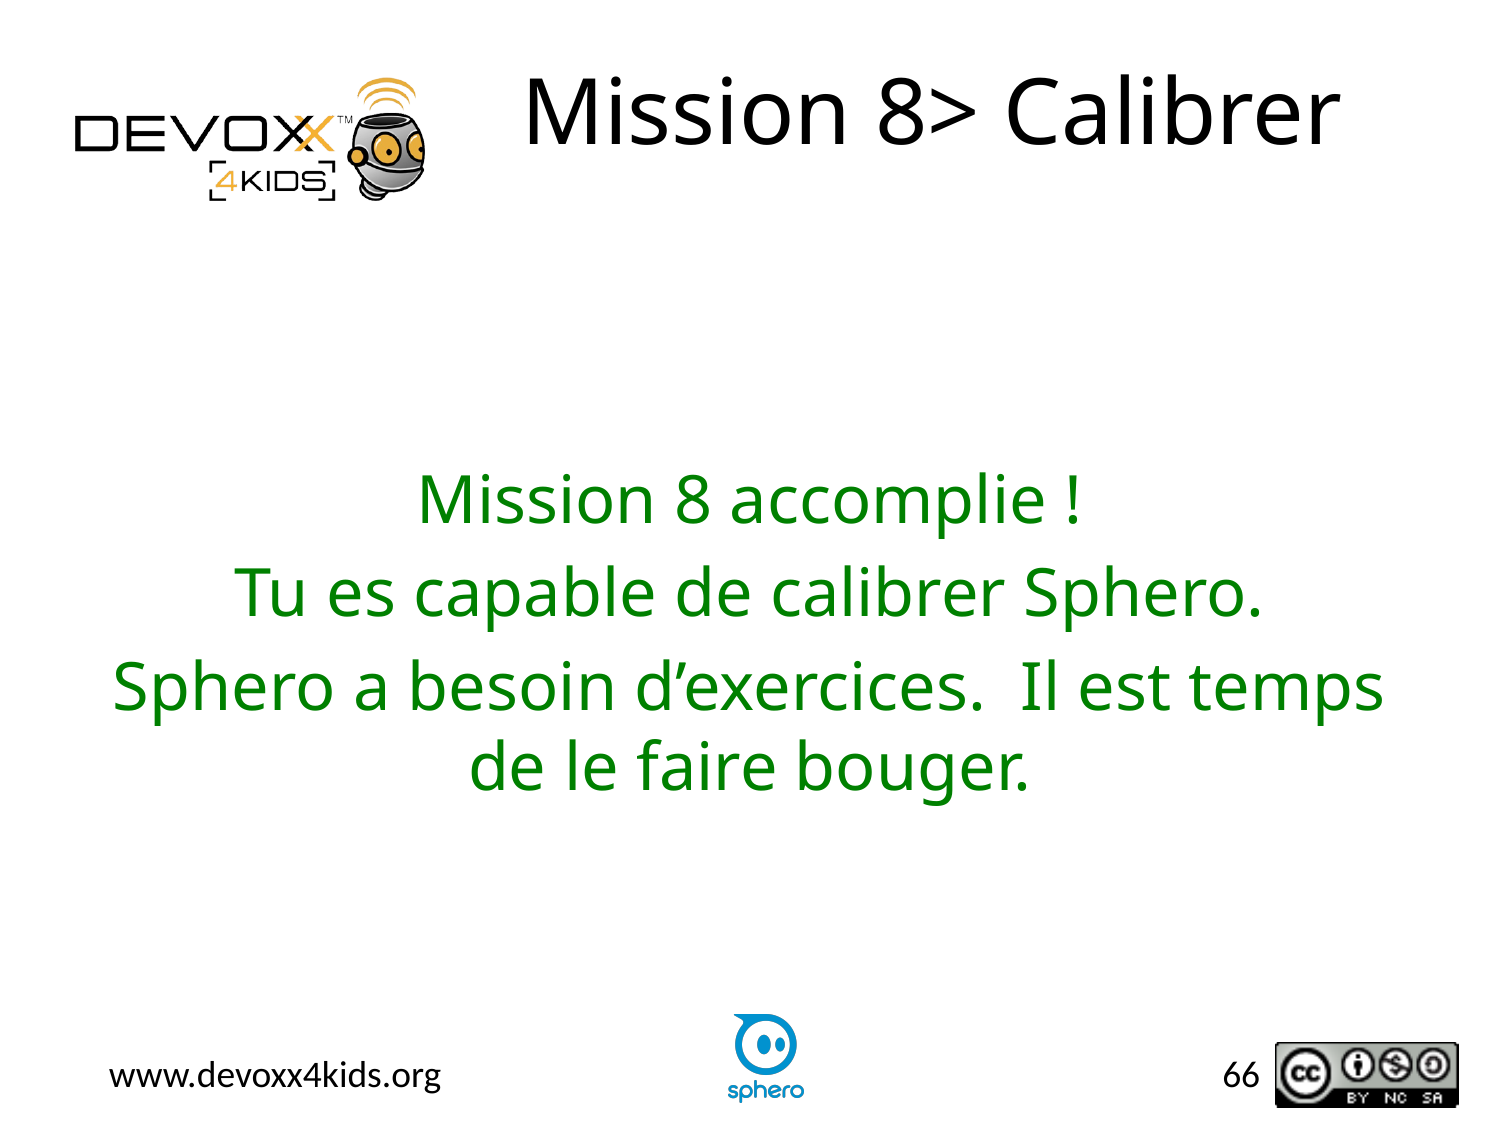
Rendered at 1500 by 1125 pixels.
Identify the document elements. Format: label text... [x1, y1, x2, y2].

title Mission 8> Calibrer [439, 45, 1425, 233]
list Mission 8 accomplie ! Tu es capable de calibrer Sphero. Sphero a besoin d’exercices. Il est temps de le faire bouger. [75, 262, 1425, 1005]
picture [728, 1096, 739, 1103]
picture [743, 1021, 789, 1068]
picture [728, 1014, 804, 1103]
picture [743, 1088, 749, 1095]
picture [1275, 1042, 1459, 1108]
picture [794, 1088, 801, 1095]
slide_number 66 [1074, 1042, 1275, 1103]
picture [75, 77, 425, 201]
